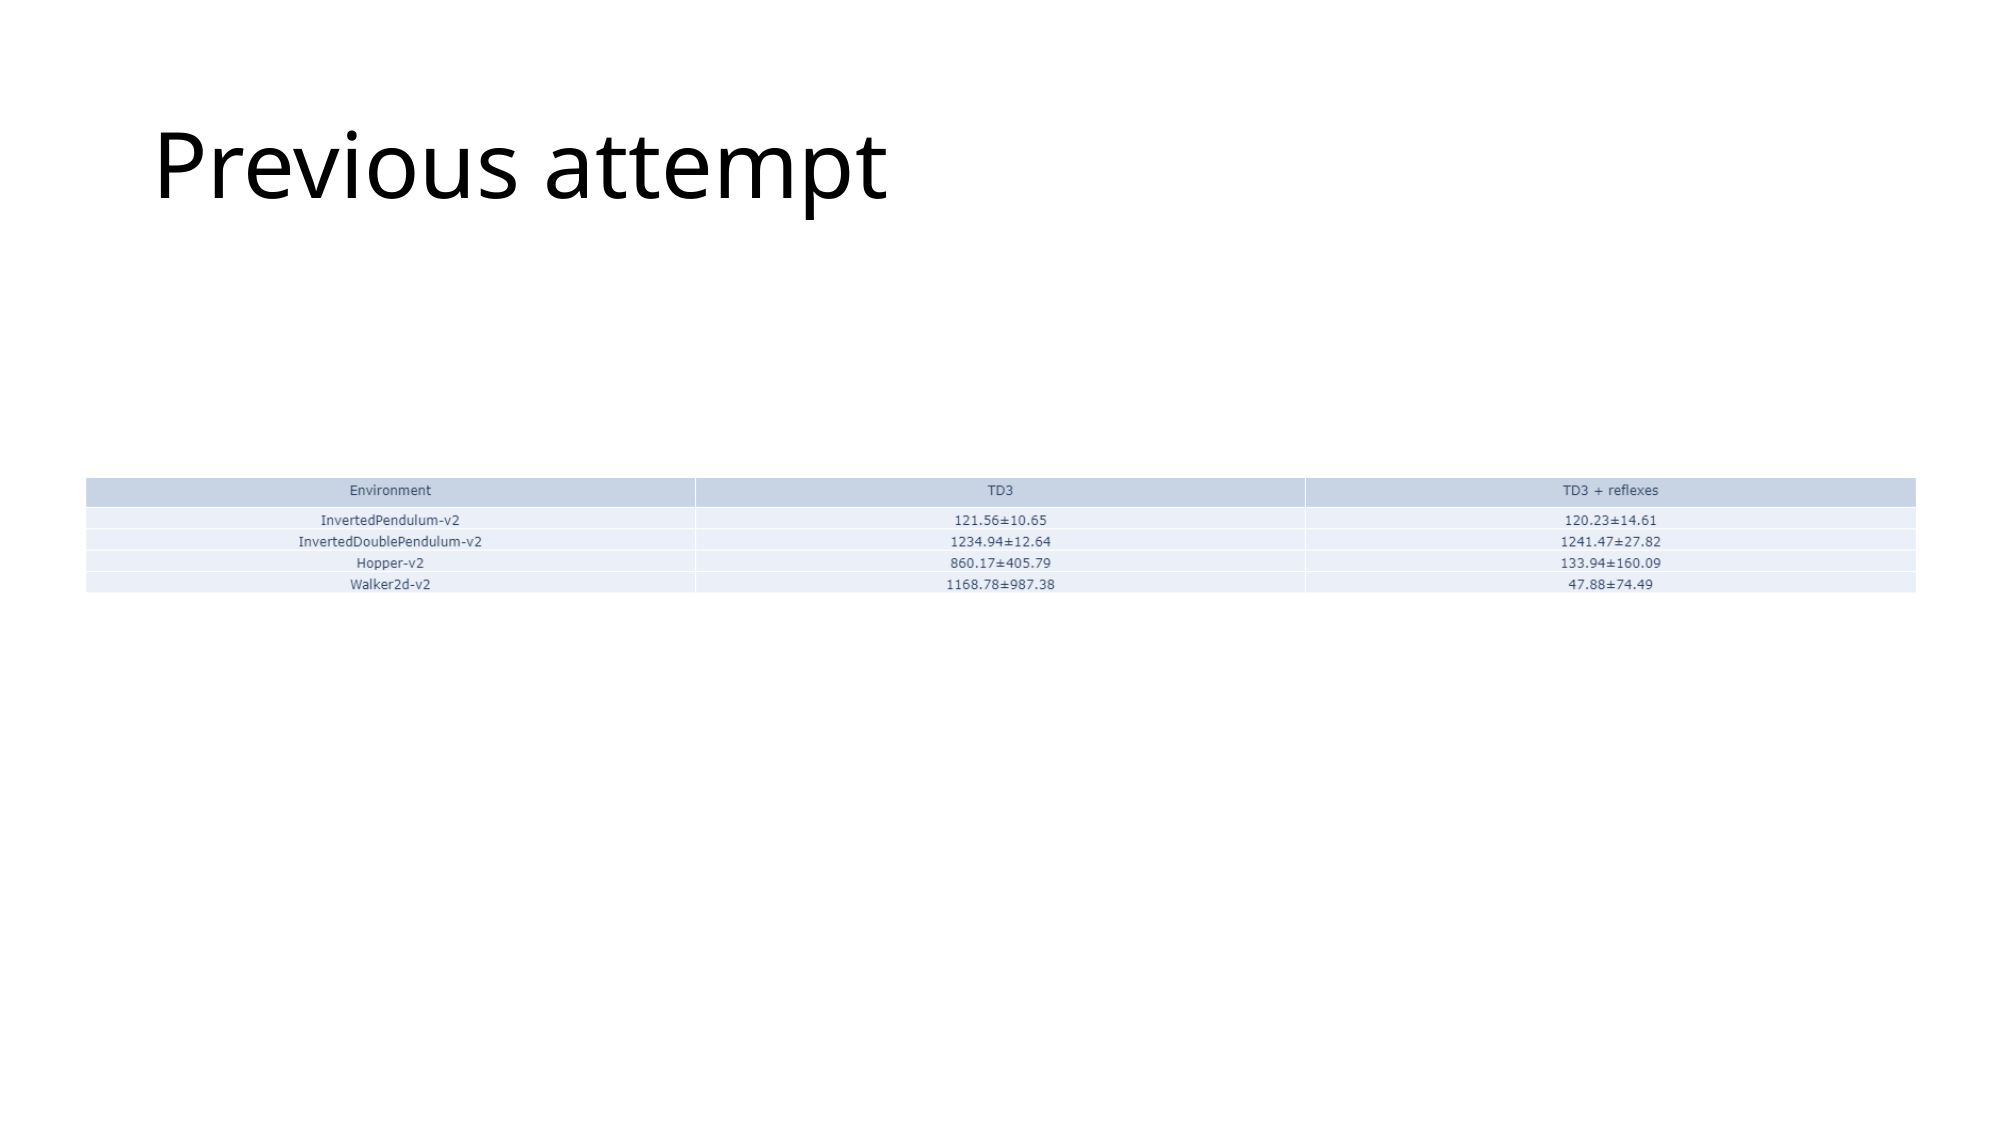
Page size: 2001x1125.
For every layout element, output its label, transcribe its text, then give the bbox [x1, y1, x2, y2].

title Previous attempt [137, 59, 1863, 278]
picture [0, 370, 2000, 755]
